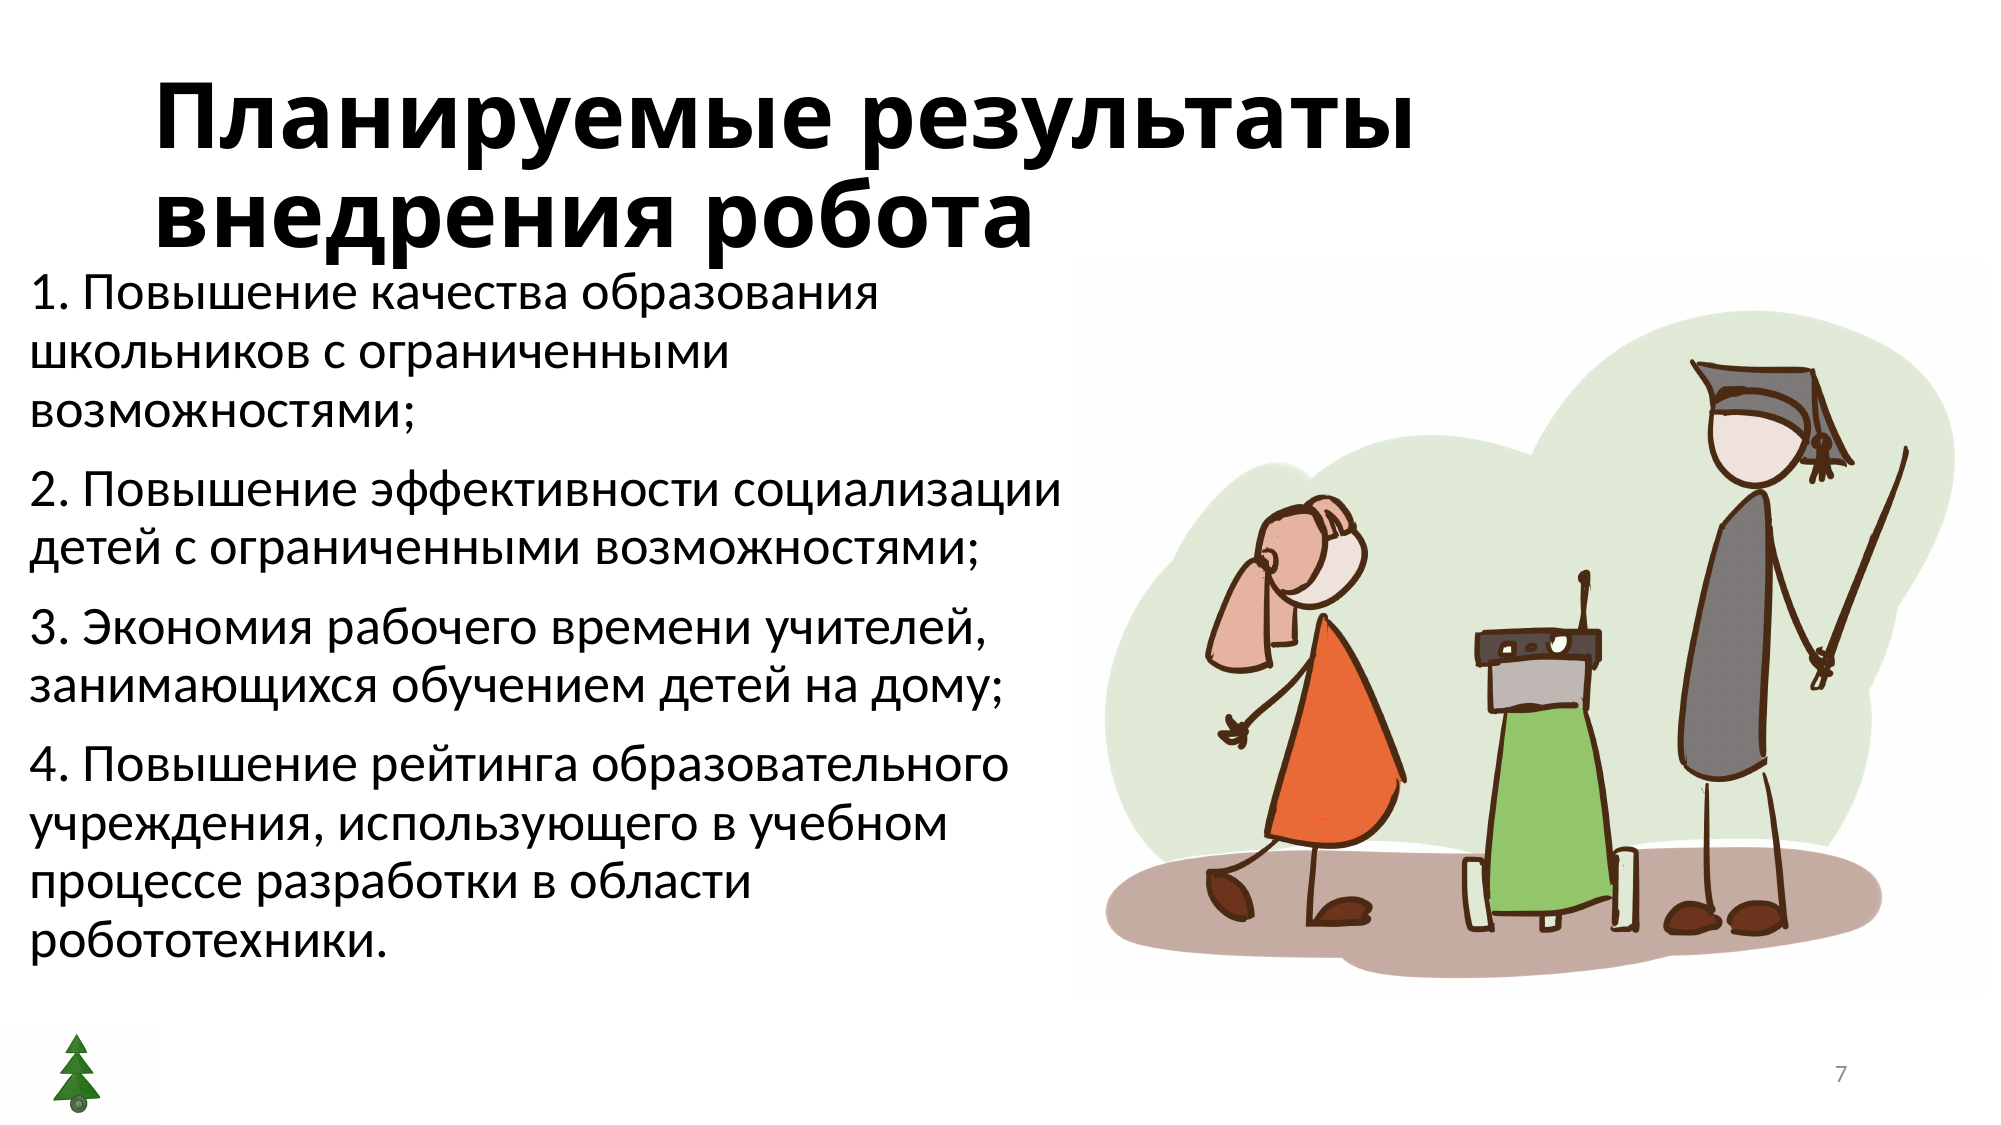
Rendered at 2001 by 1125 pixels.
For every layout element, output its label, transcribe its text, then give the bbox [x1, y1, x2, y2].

slide_number 7 [1412, 1042, 1863, 1103]
picture [0, 1025, 159, 1125]
picture [1072, 262, 1986, 994]
title Планируемые результаты внедрения робота [137, 59, 1863, 262]
list 1. Повышение качества образования школьников с ограниченными возможностями; 2. Повышение эффективности социализации детей с ограниченными возможностями; 3. Экономия рабочего времени учителей, занимающихся обучением детей на дому; 4. Повышение рейтинга образовательного учреждения, использующего в учебном процессе разработки в области робототехники. [14, 242, 1127, 990]
